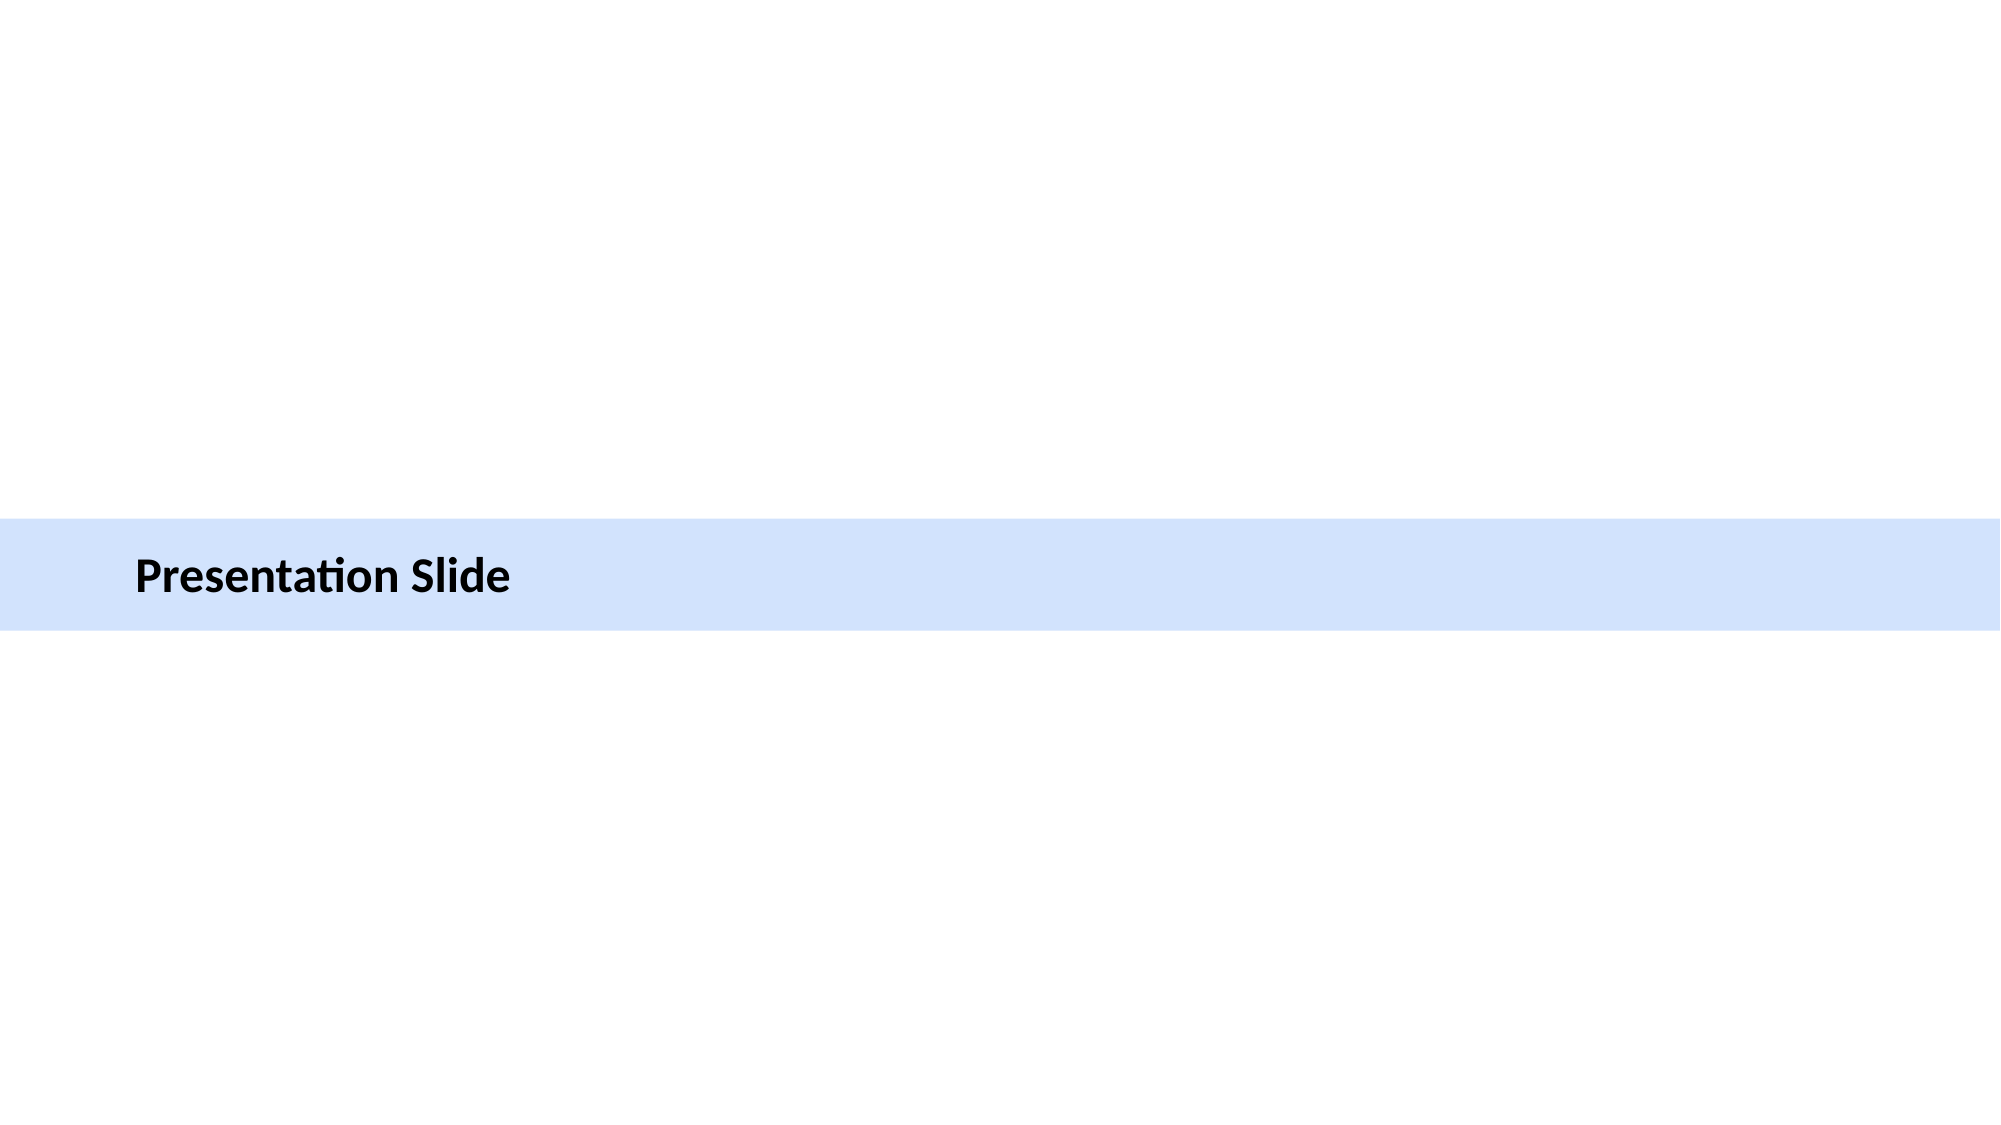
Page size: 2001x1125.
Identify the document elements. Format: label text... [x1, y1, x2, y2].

text_box [0, 518, 2000, 632]
text_box Presentation Slide [120, 535, 821, 611]
